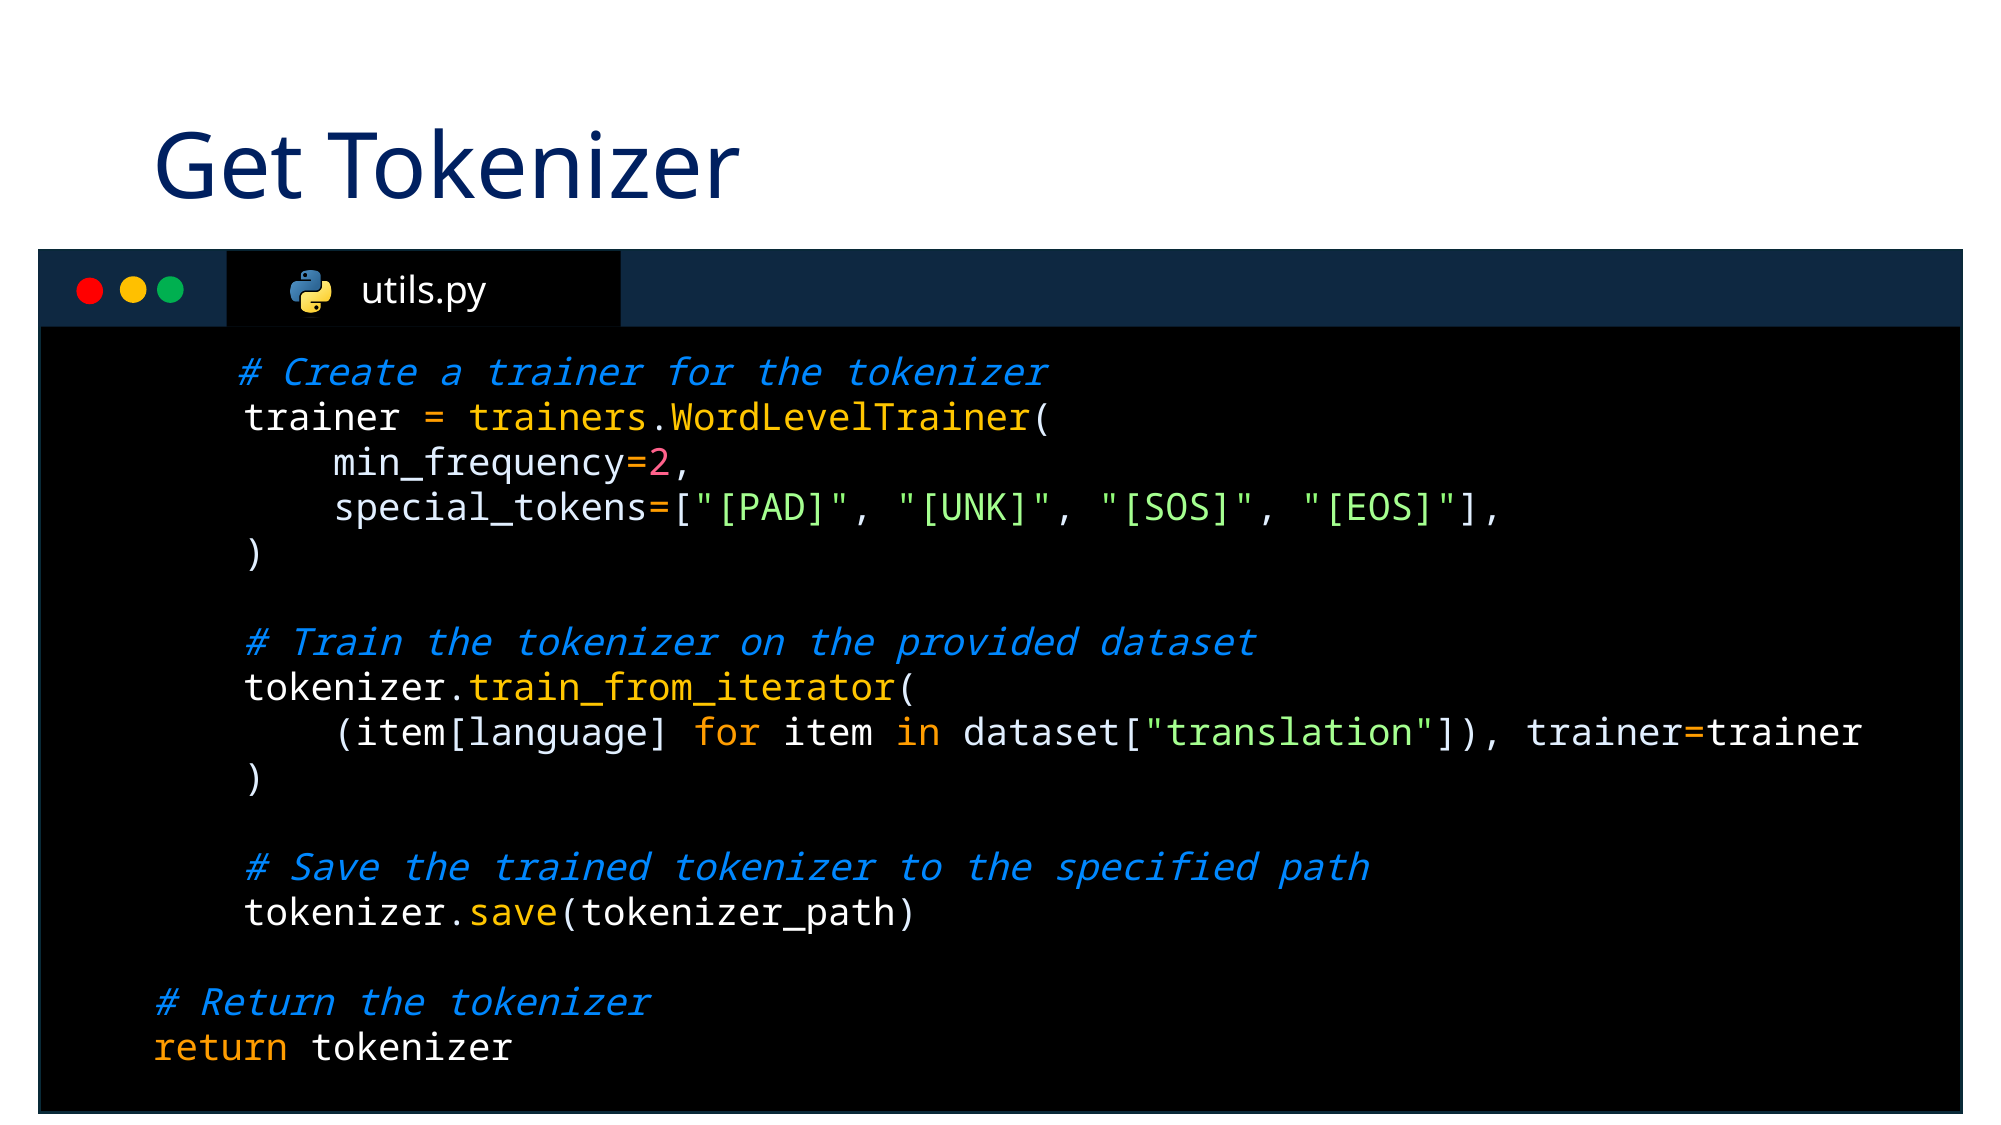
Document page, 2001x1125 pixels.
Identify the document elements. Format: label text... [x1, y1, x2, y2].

text_box [38, 328, 1963, 1114]
text_box [622, 249, 1963, 328]
text_box # Create a trainer for the tokenizer trainer = trainers.WordLevelTrainer( min_frequency=2, special_tokens=["[PAD]", "[UNK]", "[SOS]", "[EOS]"], ) # Train the tokenizer on the provided dataset tokenizer.train_from_iterator( (item[language] for item in dataset["translation"]), trainer=trainer ) # Save the trained tokenizer to the specified path tokenizer.save(tokenizer_path) # Return the tokenizer return tokenizer [48, 340, 1908, 1076]
title Get Tokenizer [137, 59, 1863, 249]
text_box [37, 249, 225, 328]
text_box utils.py [225, 249, 622, 328]
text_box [75, 275, 185, 305]
picture [289, 270, 334, 318]
